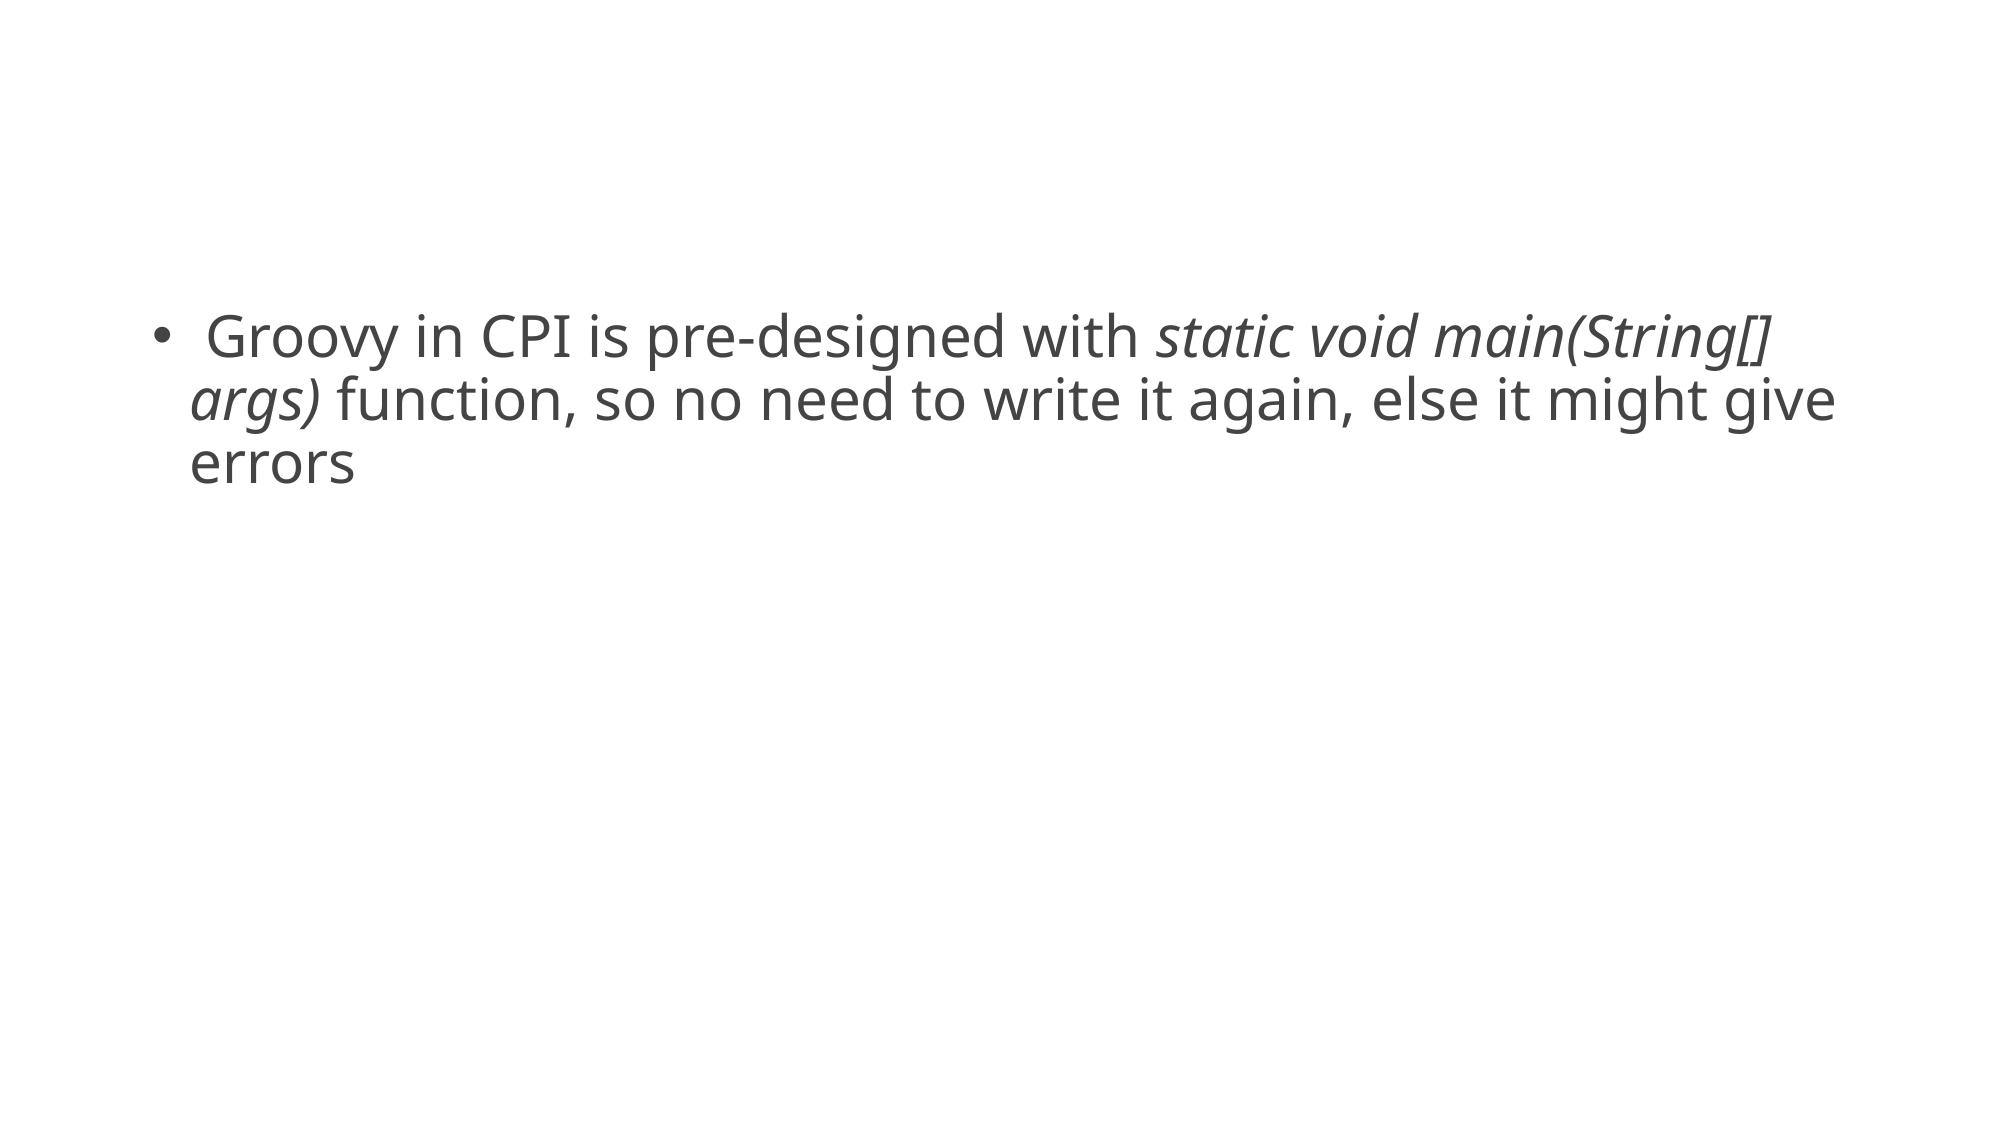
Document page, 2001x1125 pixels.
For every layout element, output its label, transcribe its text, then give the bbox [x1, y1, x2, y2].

list Groovy in CPI is pre-designed with static void main(String[] args) function, so no need to write it again, else it might give errors [137, 299, 1863, 1014]
